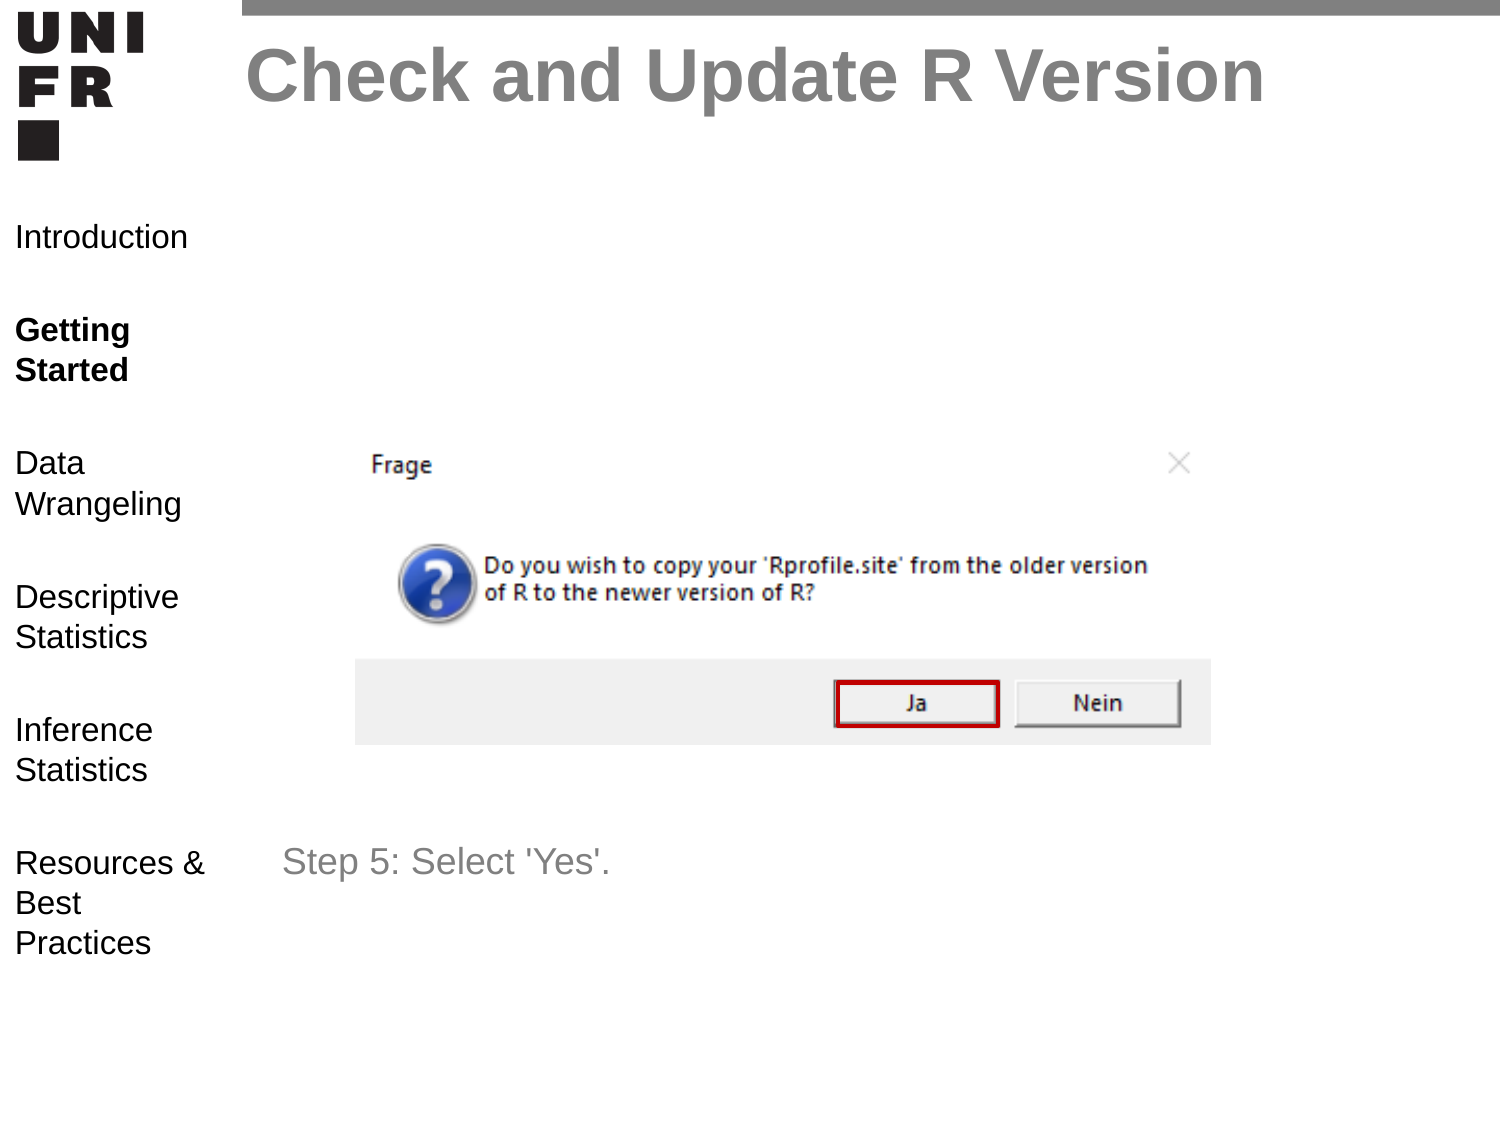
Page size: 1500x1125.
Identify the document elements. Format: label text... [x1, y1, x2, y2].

list Introduction Getting Started Data Wrangeling Descriptive Statistics Inference Statistics Resources & Best Practices [0, 208, 231, 1047]
picture [355, 434, 1211, 745]
title Check and Update R Version [230, 19, 1500, 173]
picture [17, 11, 144, 161]
text_box Step 5: Select 'Yes'. [267, 244, 1500, 1084]
